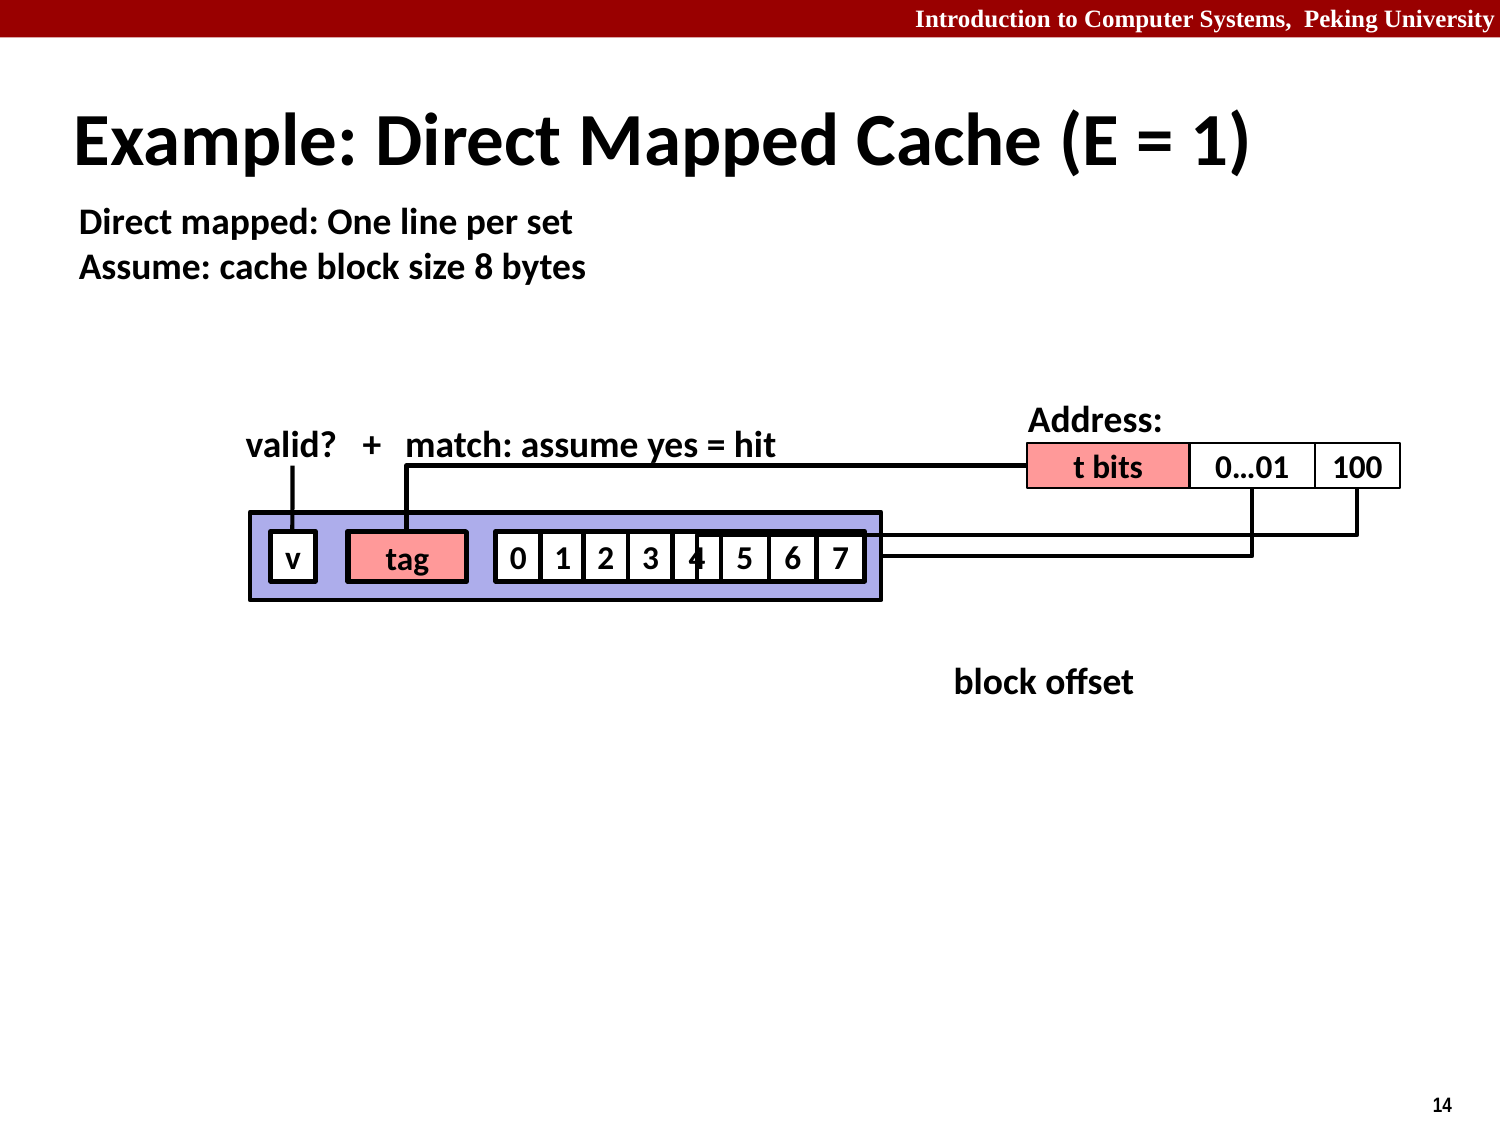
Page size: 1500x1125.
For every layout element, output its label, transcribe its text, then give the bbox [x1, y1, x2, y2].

text_box 0 [495, 541, 540, 582]
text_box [1079, 336, 1102, 708]
text_box 5 [721, 541, 769, 582]
text_box match: assume yes = hit [397, 412, 792, 473]
text_box 0…01 [1189, 443, 1314, 488]
text_box block offset [938, 649, 974, 710]
text_box 1 [540, 541, 583, 582]
text_box 3 [628, 541, 672, 582]
text_box 2 [583, 541, 628, 582]
text_box [249, 512, 882, 600]
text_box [406, 465, 974, 532]
text_box 4 [672, 541, 721, 582]
text_box 6 [769, 541, 817, 582]
text_box t bits [1106, 443, 1189, 488]
text_box block offset [1106, 649, 1150, 710]
text_box Address: [1106, 387, 1178, 448]
title Example: Direct Mapped Cache (E = 1) [58, 72, 1305, 199]
text_box 7 [817, 541, 865, 582]
text_box v [270, 531, 316, 582]
text_box tag [348, 531, 467, 582]
text_box valid? + [230, 412, 397, 473]
text_box 100 [1314, 443, 1400, 488]
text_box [980, 204, 1075, 865]
text_box Direct mapped: One line per set Assume: cache block size 8 bytes [64, 189, 602, 295]
